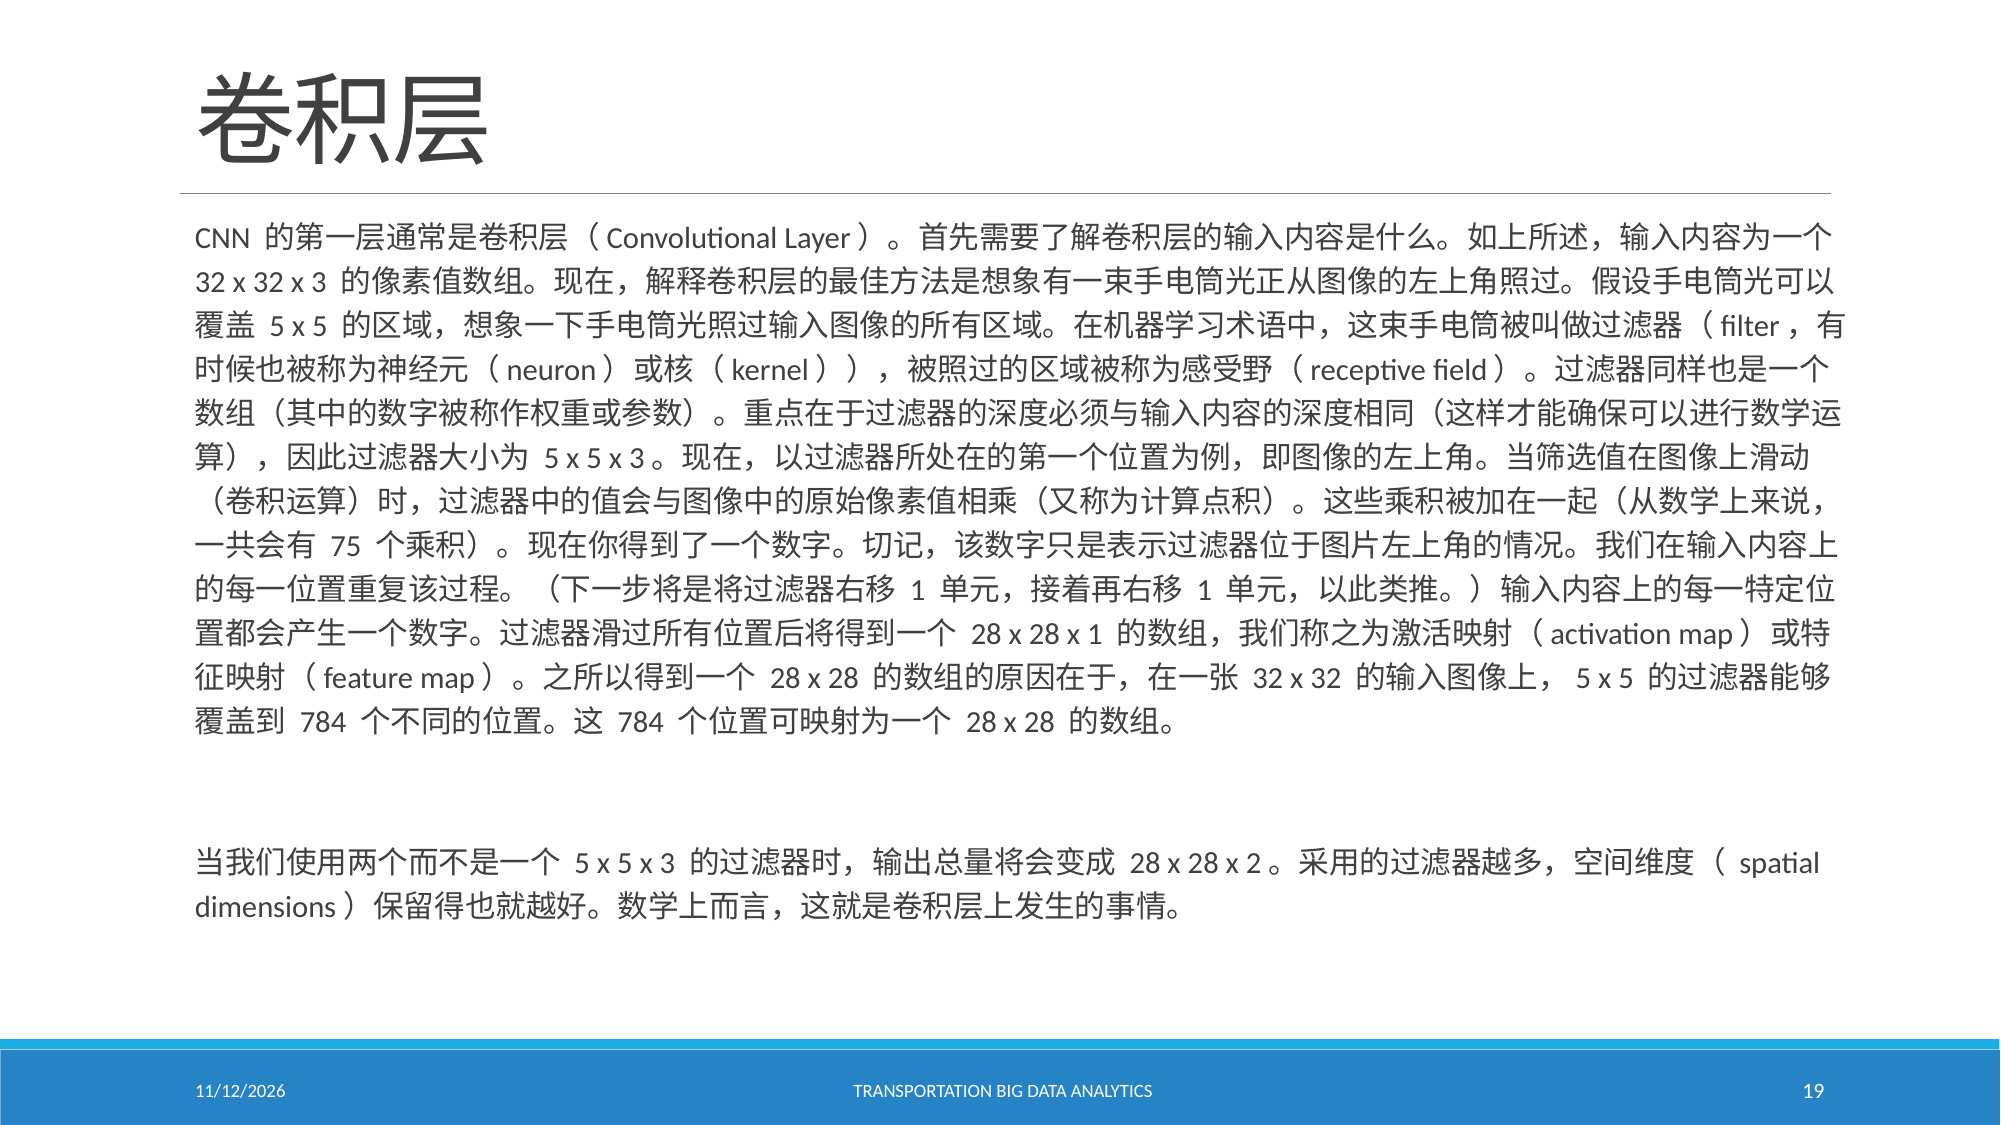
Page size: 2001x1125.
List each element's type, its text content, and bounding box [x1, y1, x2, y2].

list CNN 的第一层通常是卷积层（Convolutional Layer）。首先需要了解卷积层的输入内容是什么。如上所述，输入内容为一个 32 x 32 x 3 的像素值数组。现在，解释卷积层的最佳方法是想象有一束手电筒光正从图像的左上角照过。假设手电筒光可以覆盖 5 x 5 的区域，想象一下手电筒光照过输入图像的所有区域。在机器学习术语中，这束手电筒被叫做过滤器（filter，有时候也被称为神经元（neuron）或核（kernel）），被照过的区域被称为感受野（receptive field）。过滤器同样也是一个数组（其中的数字被称作权重或参数）。重点在于过滤器的深度必须与输入内容的深度相同（这样才能确保可以进行数学运算），因此过滤器大小为 5 x 5 x 3。现在，以过滤器所处在的第一个位置为例，即图像的左上角。当筛选值在图像上滑动（卷积运算）时，过滤器中的值会与图像中的原始像素值相乘（又称为计算点积）。这些乘积被加在一起（从数学上来说，一共会有 75 个乘积）。现在你得到了一个数字。切记，该数字只是表示过滤器位于图片左上角的情况。我们在输入内容上的每一位置重复该过程。（下一步将是将过滤器右移 1 单元，接着再右移 1 单元，以此类推。）输入内容上的每一特定位置都会产生一个数字。过滤器滑过所有位置后将得到一个 28 x 28 x 1 的数组，我们称之为激活映射（activation map）或特征映射（feature map）。之所以得到一个 28 x 28 的数组的原因在于，在一张 32 x 32 的输入图像上，5 x 5 的过滤器能够覆盖到 784 个不同的位置。这 784 个位置可映射为一个 28 x 28 的数组。 当我们使用两个而不是一个 5 x 5 x 3 的过滤器时，输出总量将会变成 28 x 28 x 2。采用的过滤器越多，空间维度（ spatial dimensions）保留得也就越好。数学上而言，这就是卷积层上发生的事情。 [180, 203, 1852, 984]
slide_number 19 [1624, 1059, 1840, 1120]
title 卷积层 [180, 20, 1830, 185]
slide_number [180, 1059, 586, 1120]
footer Transportation Big Data Analytics [609, 1059, 1401, 1120]
